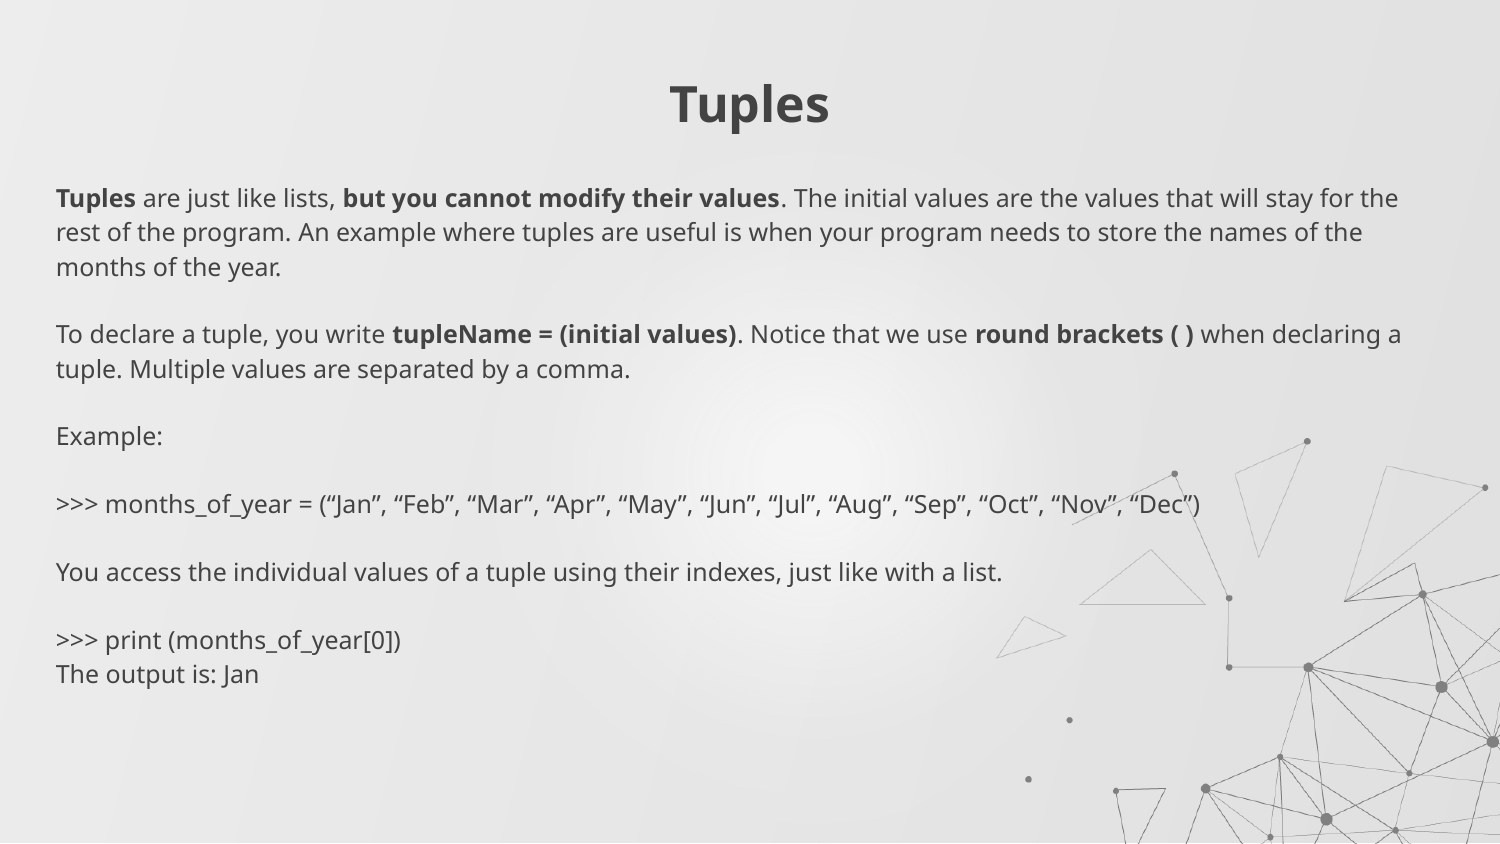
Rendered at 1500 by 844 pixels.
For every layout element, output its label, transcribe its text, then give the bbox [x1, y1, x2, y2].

title Tuples [322, 57, 1178, 160]
list Tuples are just like lists, but you cannot modify their values. The initial values are the values that will stay for the rest of the program. An example where tuples are useful is when your program needs to store the names of the months of the year. To declare a tuple, you write tupleName = (initial values). Notice that we use round brackets ( ) when declaring a tuple. Multiple values are separated by a comma. Example: >>> months_of_year = (“Jan”, “Feb”, “Mar”, “Apr”, “May”, “Jun”, “Jul”, “Aug”, “Sep”, “Oct”, “Nov”, “Dec”) You access the individual values of a tuple using their indexes, just like with a list. >>> print (months_of_year[0]) The output is: Jan [40, 162, 1459, 829]
picture [0, 0, 1500, 844]
